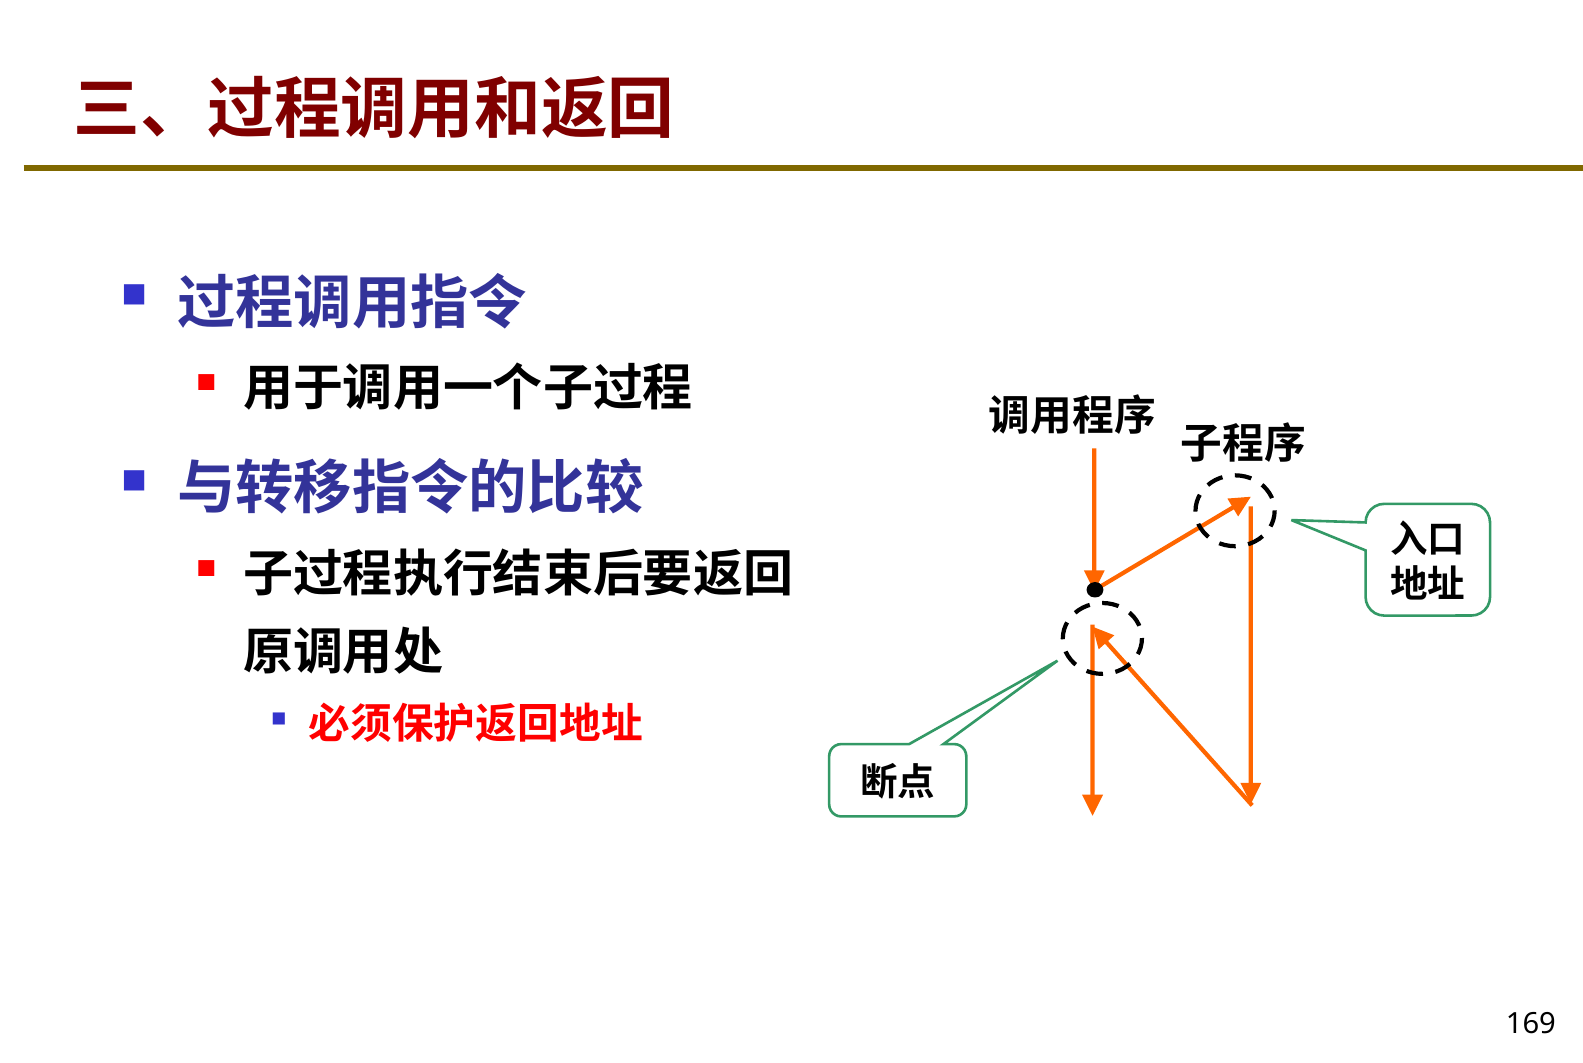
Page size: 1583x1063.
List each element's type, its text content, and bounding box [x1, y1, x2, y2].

text_box [1195, 475, 1275, 547]
list 过程调用指令 用于调用一个子过程 与转移指令的比较 子过程执行结束后要返回原调用处 必须保护返回地址 [106, 236, 855, 895]
text_box 断点 [829, 660, 1058, 817]
text_box [1083, 450, 1105, 585]
text_box 调用程序 [974, 381, 1211, 446]
text_box 入口地址 [1291, 503, 1491, 616]
text_box 子程序 [1165, 408, 1366, 474]
text_box [1088, 584, 1102, 596]
text_box [1082, 673, 1103, 816]
text_box [1240, 544, 1262, 804]
title 三、过程调用和返回 [59, 35, 1408, 154]
slide_number 169 [1474, 980, 1572, 1052]
text_box [1062, 603, 1142, 674]
